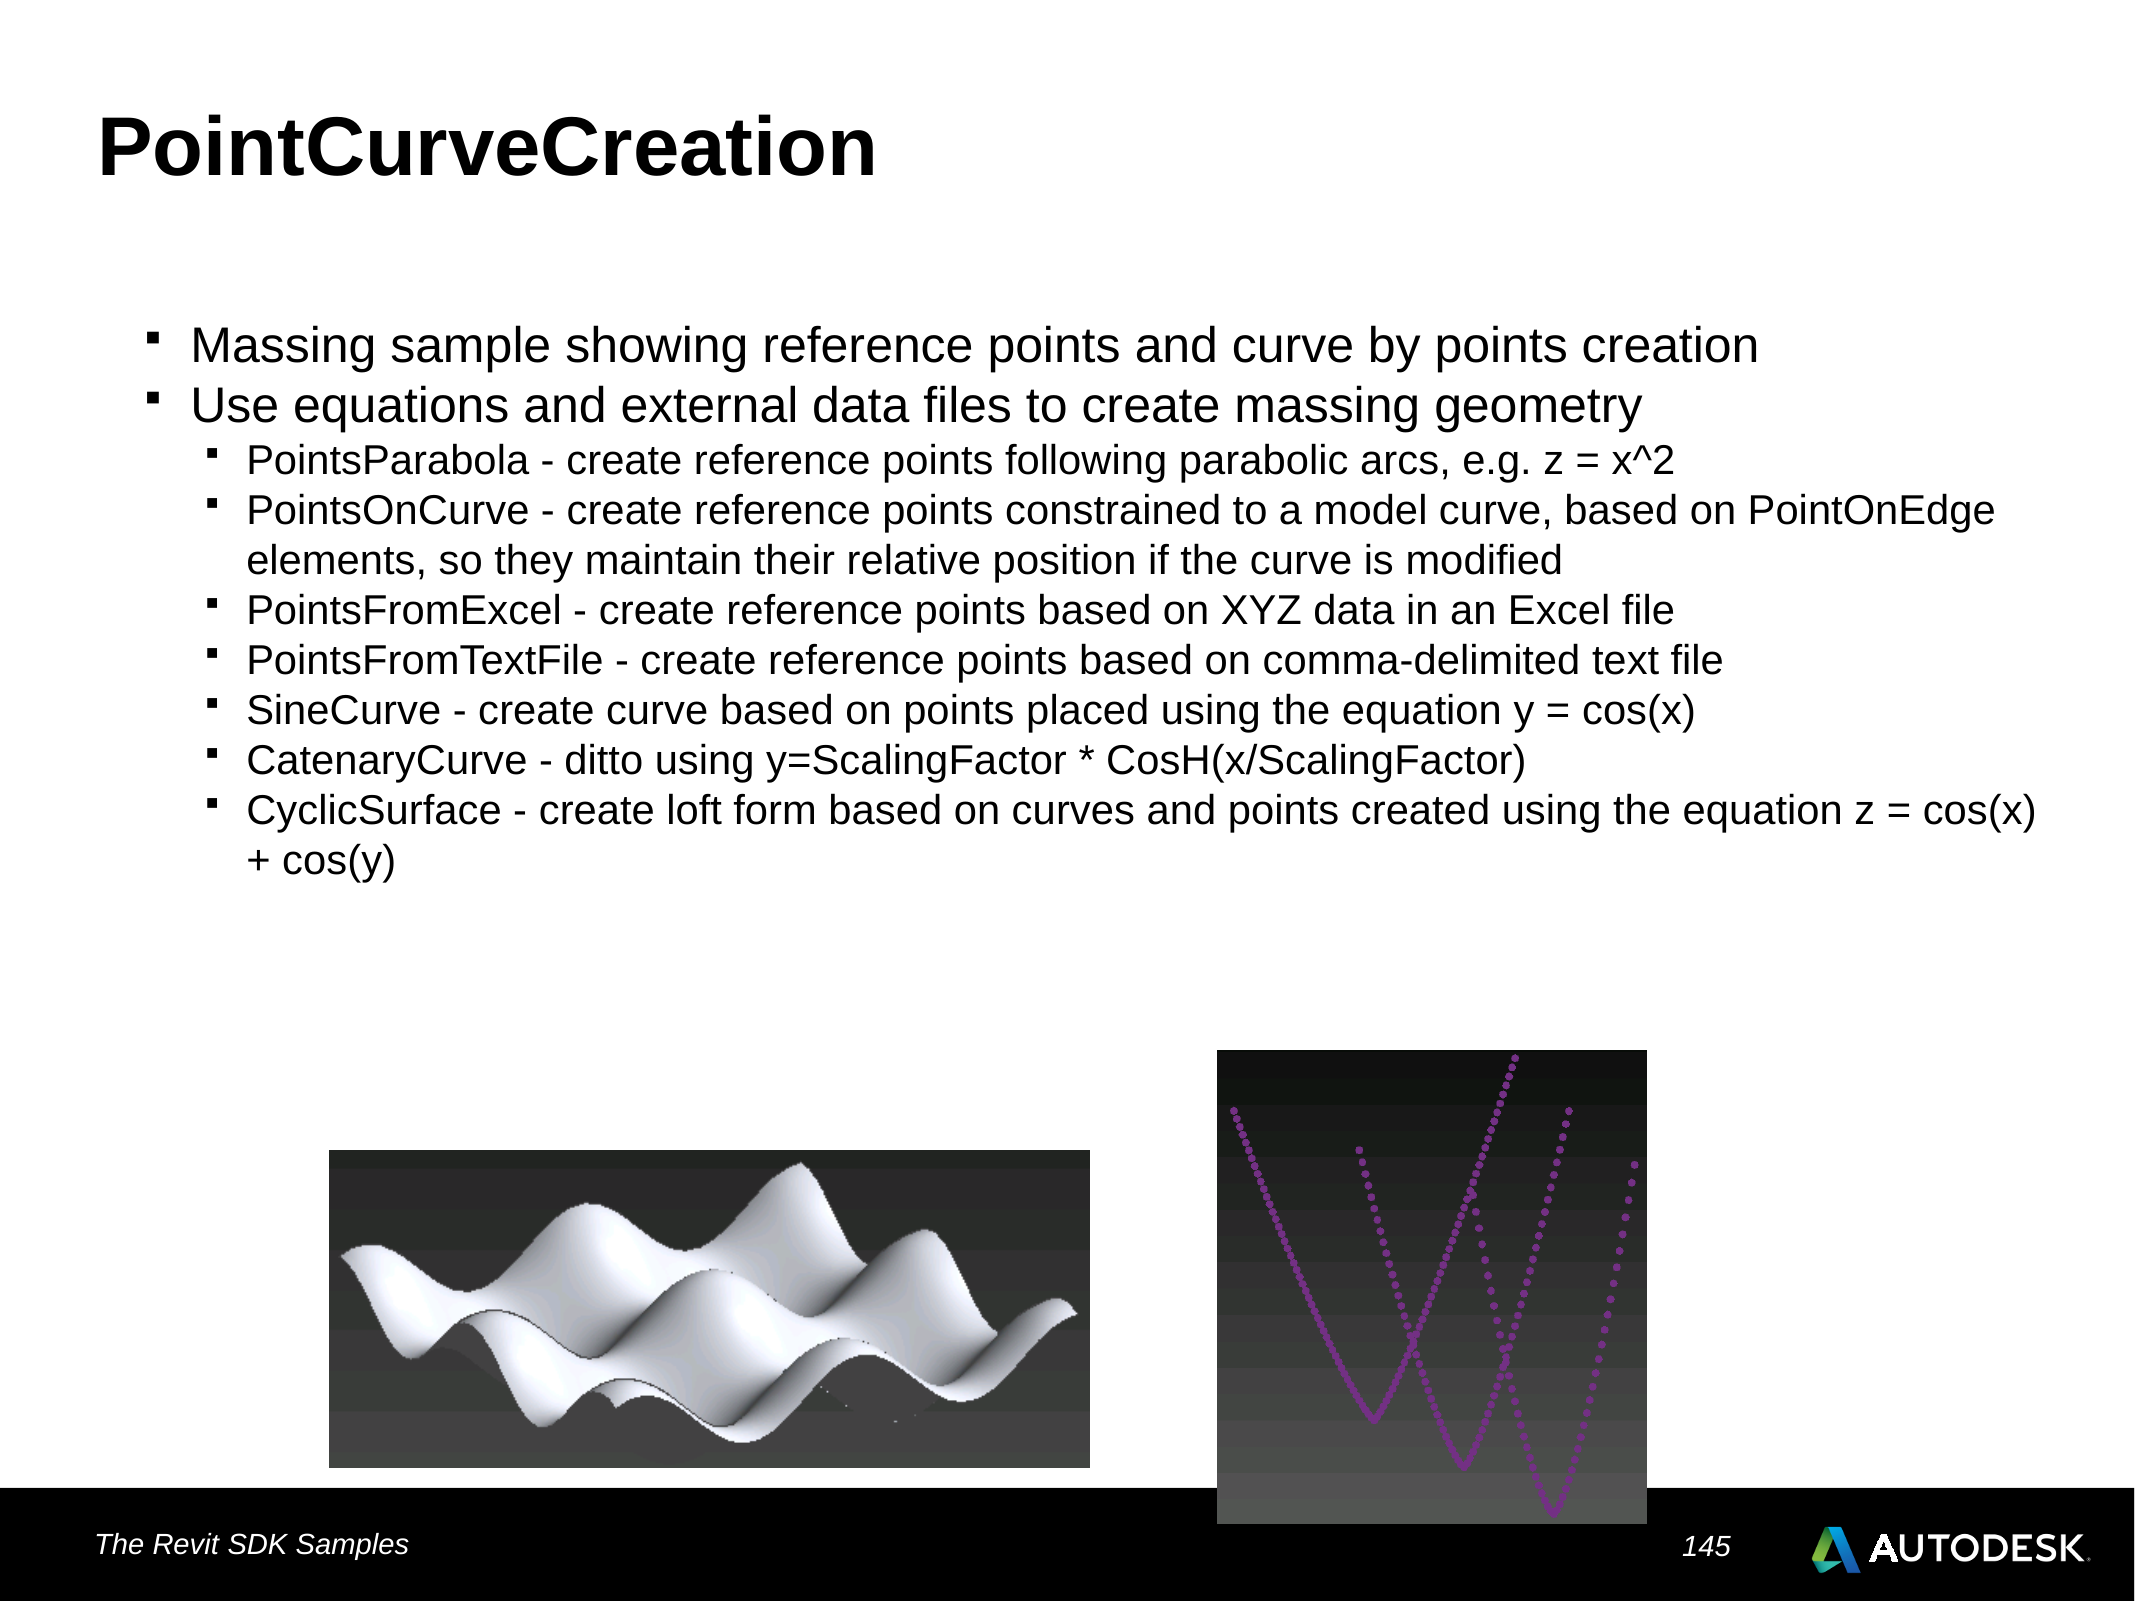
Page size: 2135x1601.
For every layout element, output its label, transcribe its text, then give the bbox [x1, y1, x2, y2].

list Massing sample showing reference points and curve by points creation Use equations and external data files to create massing geometry PointsParabola - create reference points following parabolic arcs, e.g. z = x^2 PointsOnCurve - create reference points constrained to a model curve, based on PointOnEdge elements, so they maintain their relative position if the curve is modified PointsFromExcel - create reference points based on XYZ data in an Excel file PointsFromTextFile - create reference points based on comma-delimited text file SineCurve - create curve based on points placed using the equation y = cos(x) CatenaryCurve - ditto using y=ScalingFactor * CosH(x/ScalingFactor) CyclicSurface - create loft form based on curves and points created using the equation z = cos(x) + cos(y) [96, 312, 2068, 1151]
picture [329, 1150, 1090, 1468]
picture [0, 1049, 2135, 1601]
slide_number 145 [1667, 1502, 1768, 1588]
title PointCurveCreation [96, 59, 2028, 226]
footer The Revit SDK Samples [79, 1500, 1393, 1586]
